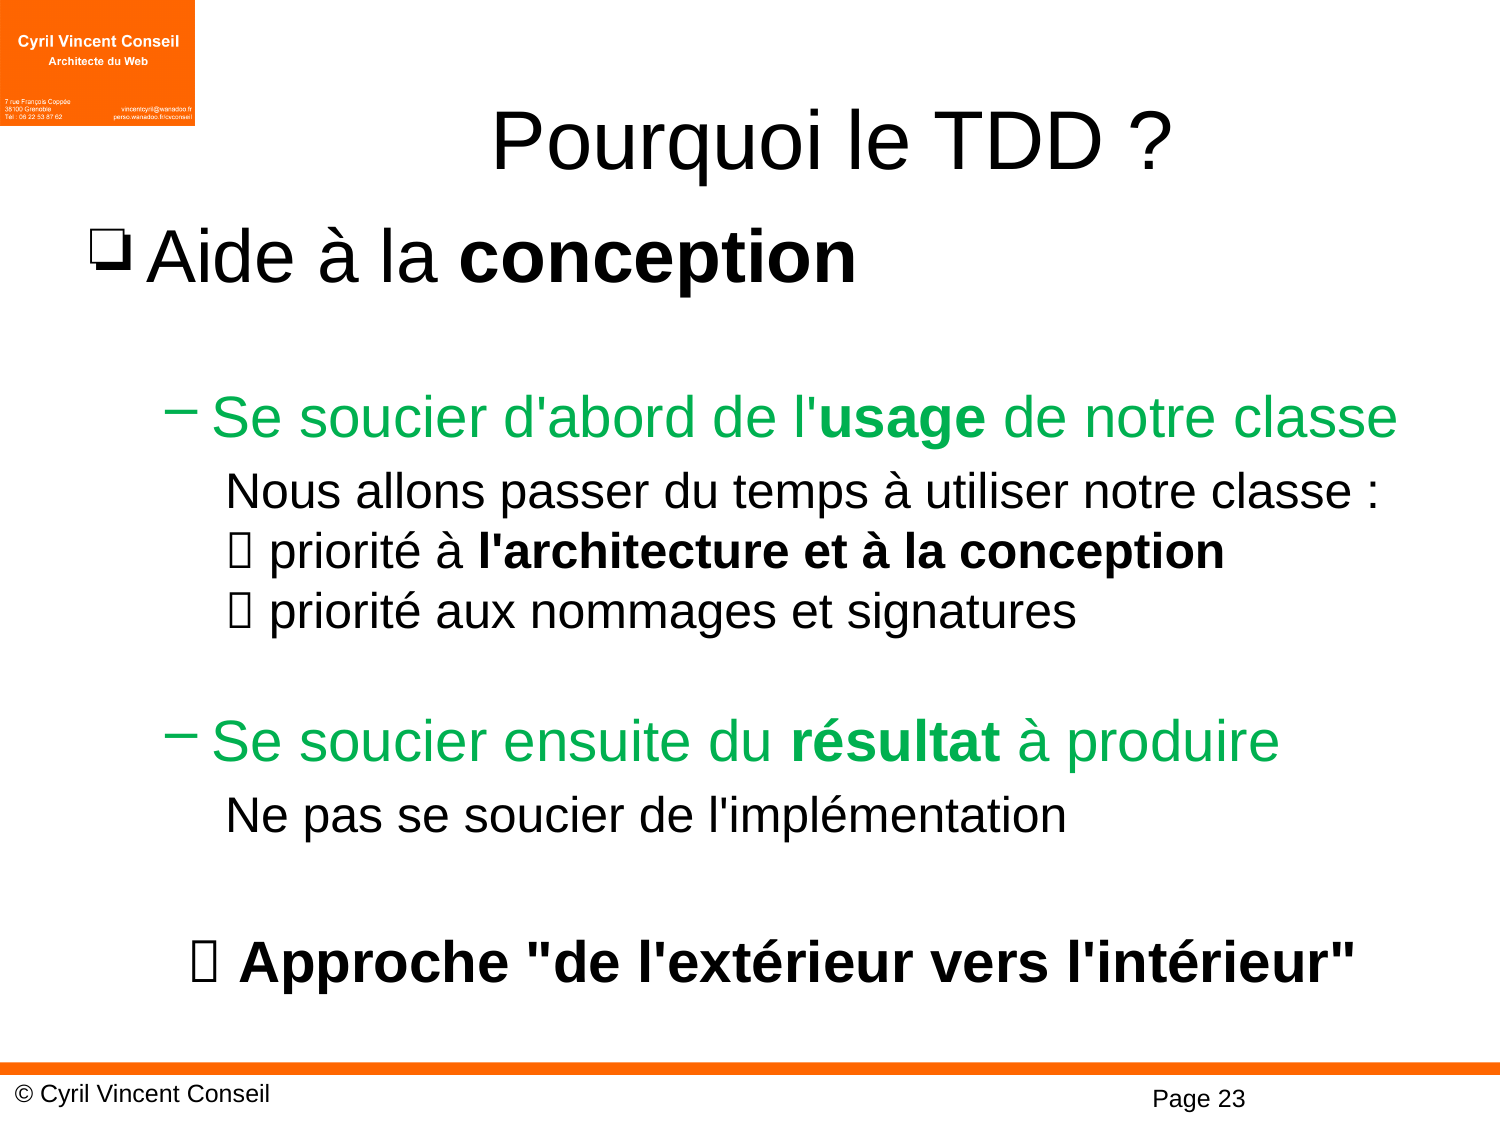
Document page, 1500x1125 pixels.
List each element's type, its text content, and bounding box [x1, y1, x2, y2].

title Pourquoi le TDD ? [194, 42, 1470, 200]
list Aide à la conception Se soucier d'abord de l'usage de notre classe Nous allons passer du temps à utiliser notre classe :  priorité à l'architecture et à la conception  priorité aux nommages et signatures Se soucier ensuite du résultat à produire Ne pas se soucier de l'implémentation  Approche "de l'extérieur vers l'intérieur" [75, 200, 1471, 1071]
picture [0, 0, 195, 126]
